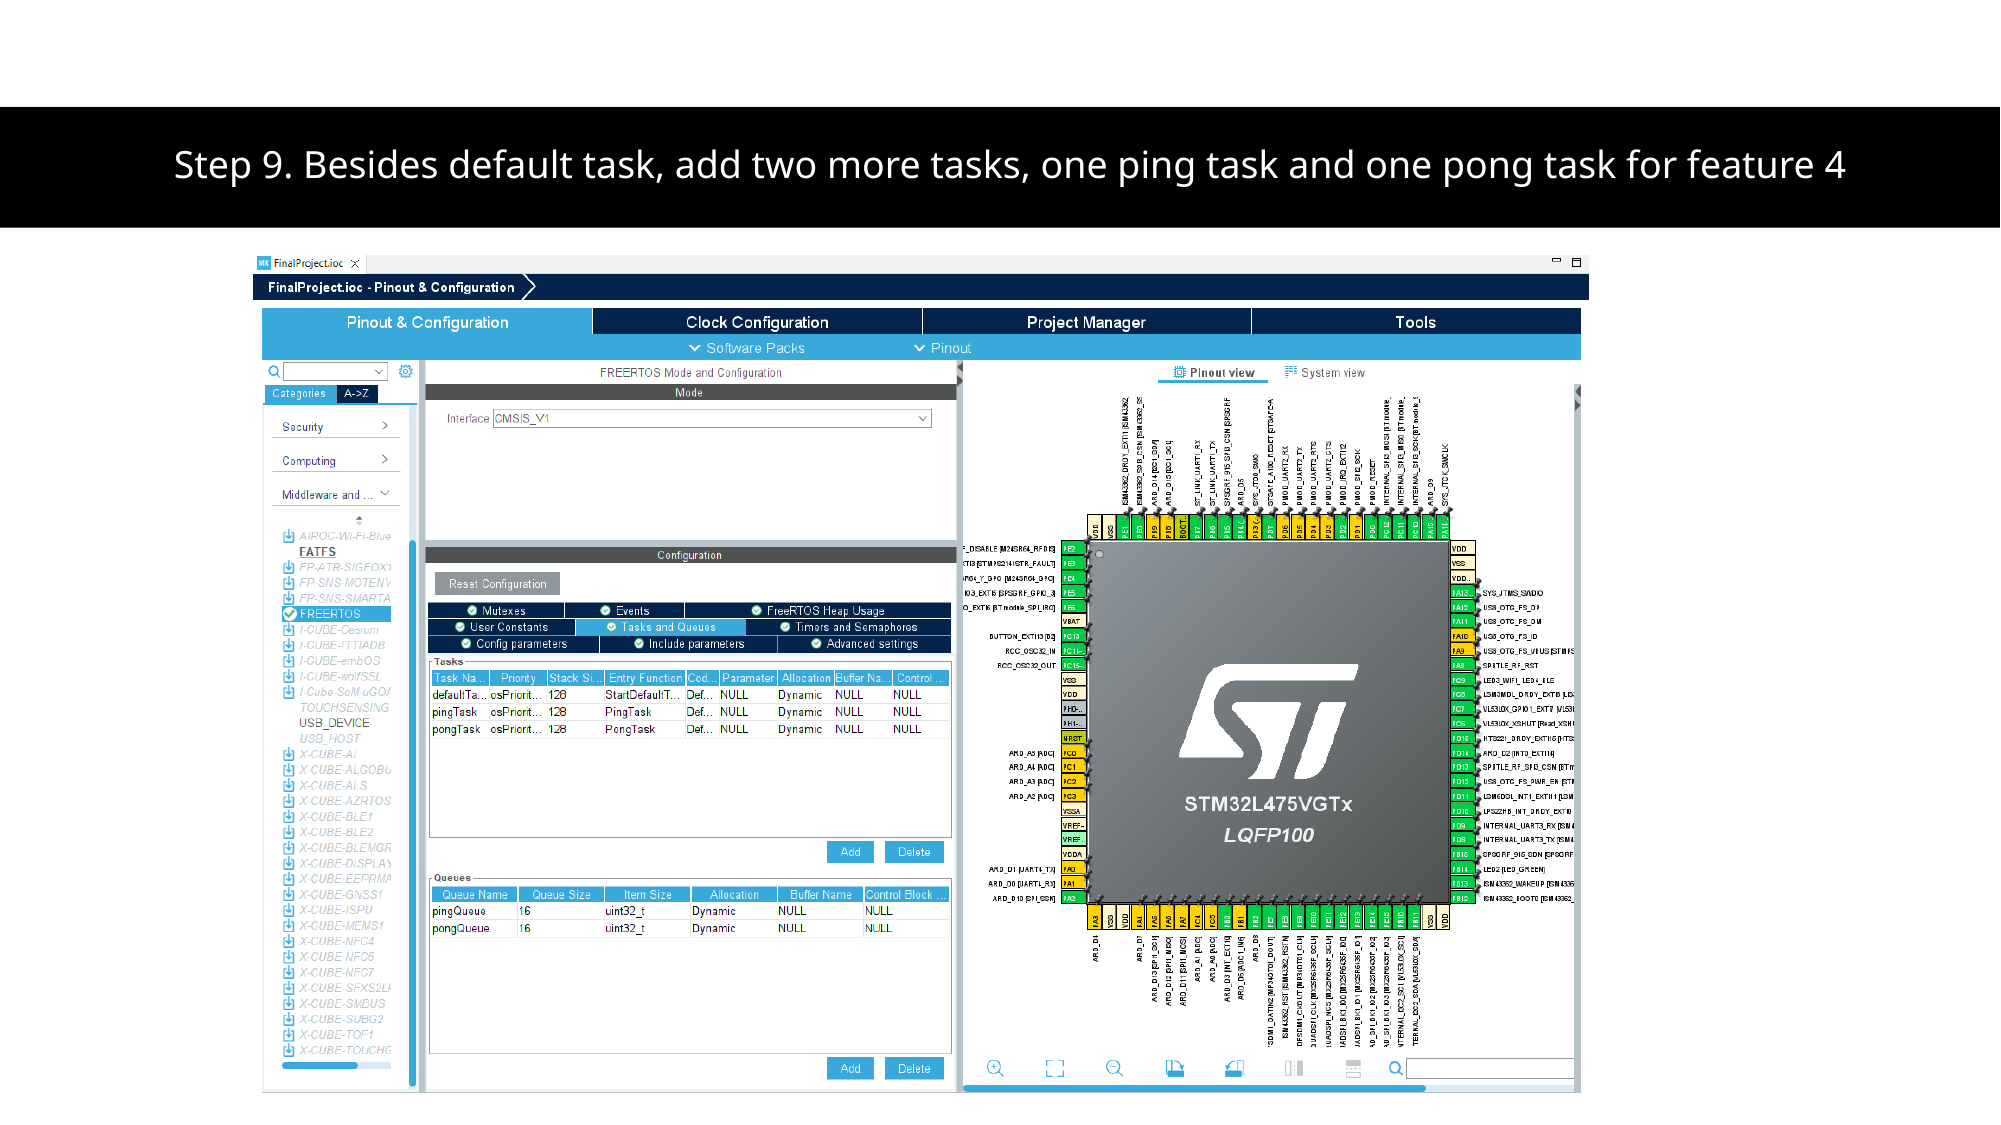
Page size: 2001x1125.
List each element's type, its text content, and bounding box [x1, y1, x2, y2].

text_box [0, 106, 2000, 229]
picture [253, 255, 1589, 1099]
title Step 9. Besides default task, add two more tasks, one ping task and one pong task for feature 4 [91, 105, 1931, 228]
